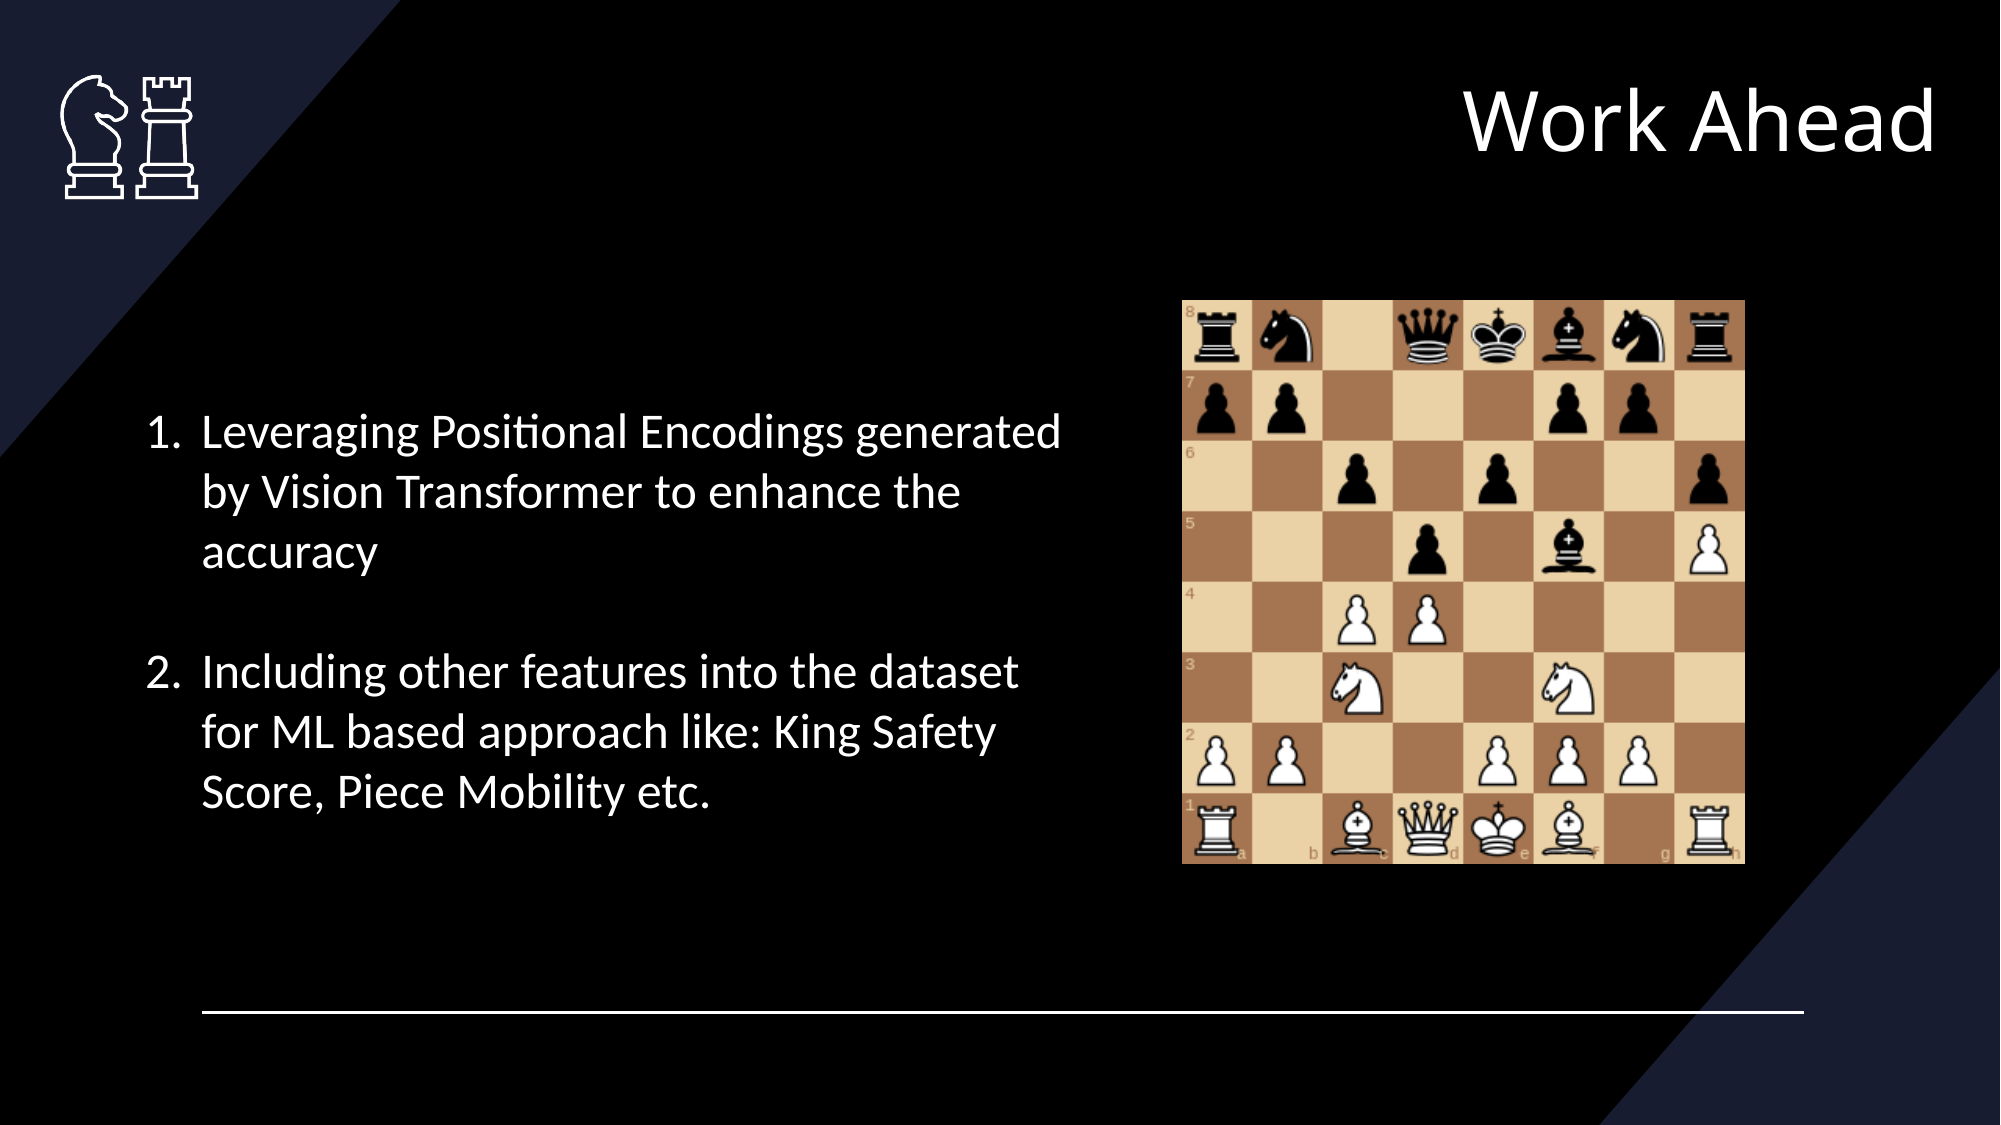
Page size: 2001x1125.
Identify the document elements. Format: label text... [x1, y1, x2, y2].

title Work Ahead [1030, 0, 2000, 464]
picture [41, 48, 219, 227]
picture [1182, 300, 1745, 864]
text_box Leveraging Positional Encodings generated by Vision Transformer to enhance the accuracy Including other features into the dataset for ML based approach like: King Safety Score, Piece Mobility etc. [130, 391, 1084, 826]
